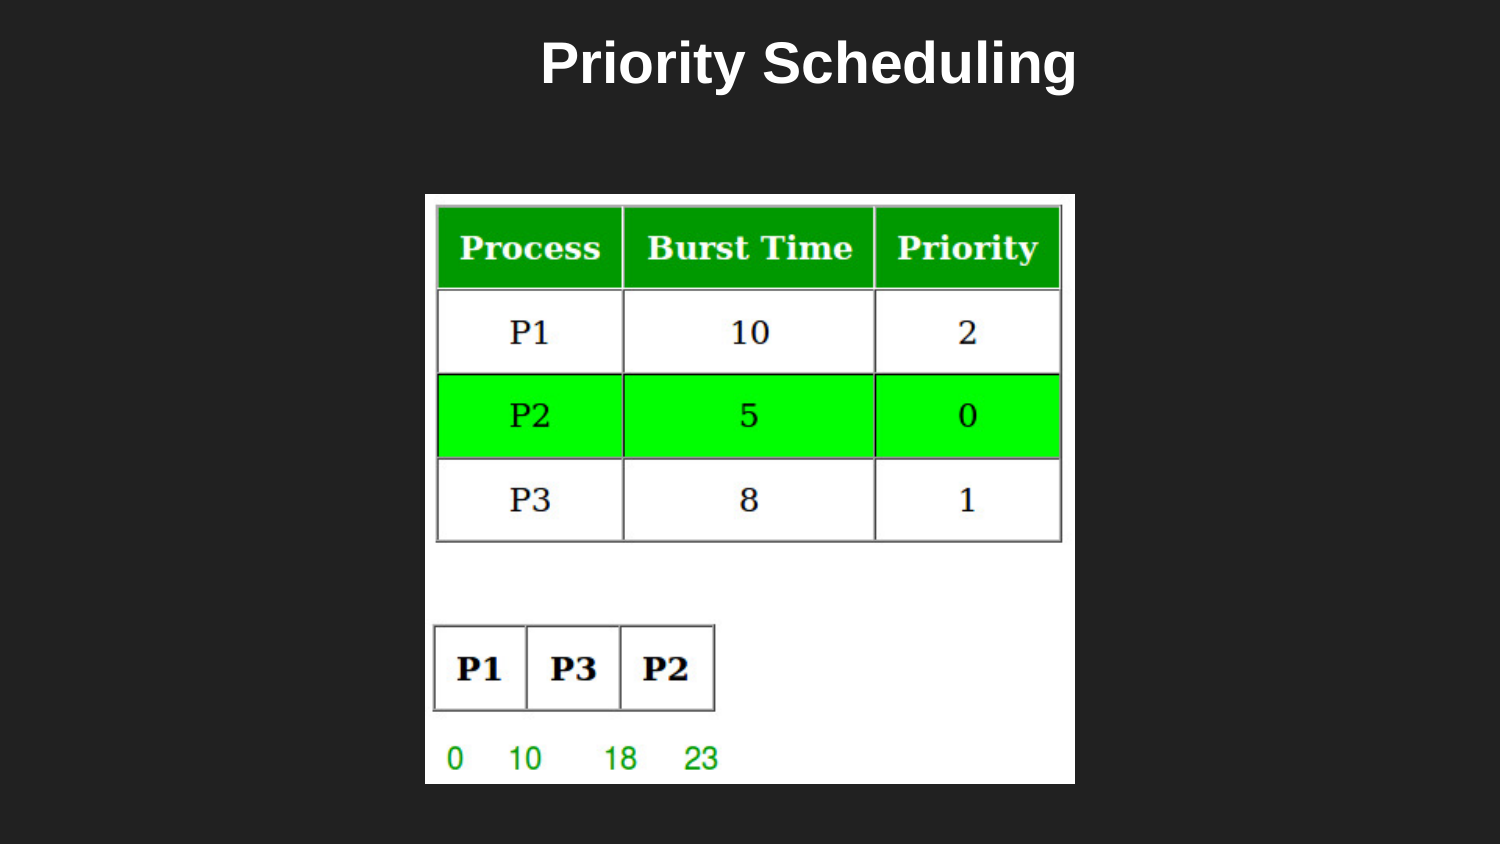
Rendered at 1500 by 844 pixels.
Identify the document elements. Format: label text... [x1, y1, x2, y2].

title Priority Scheduling [525, 9, 1500, 104]
picture [424, 194, 1076, 785]
